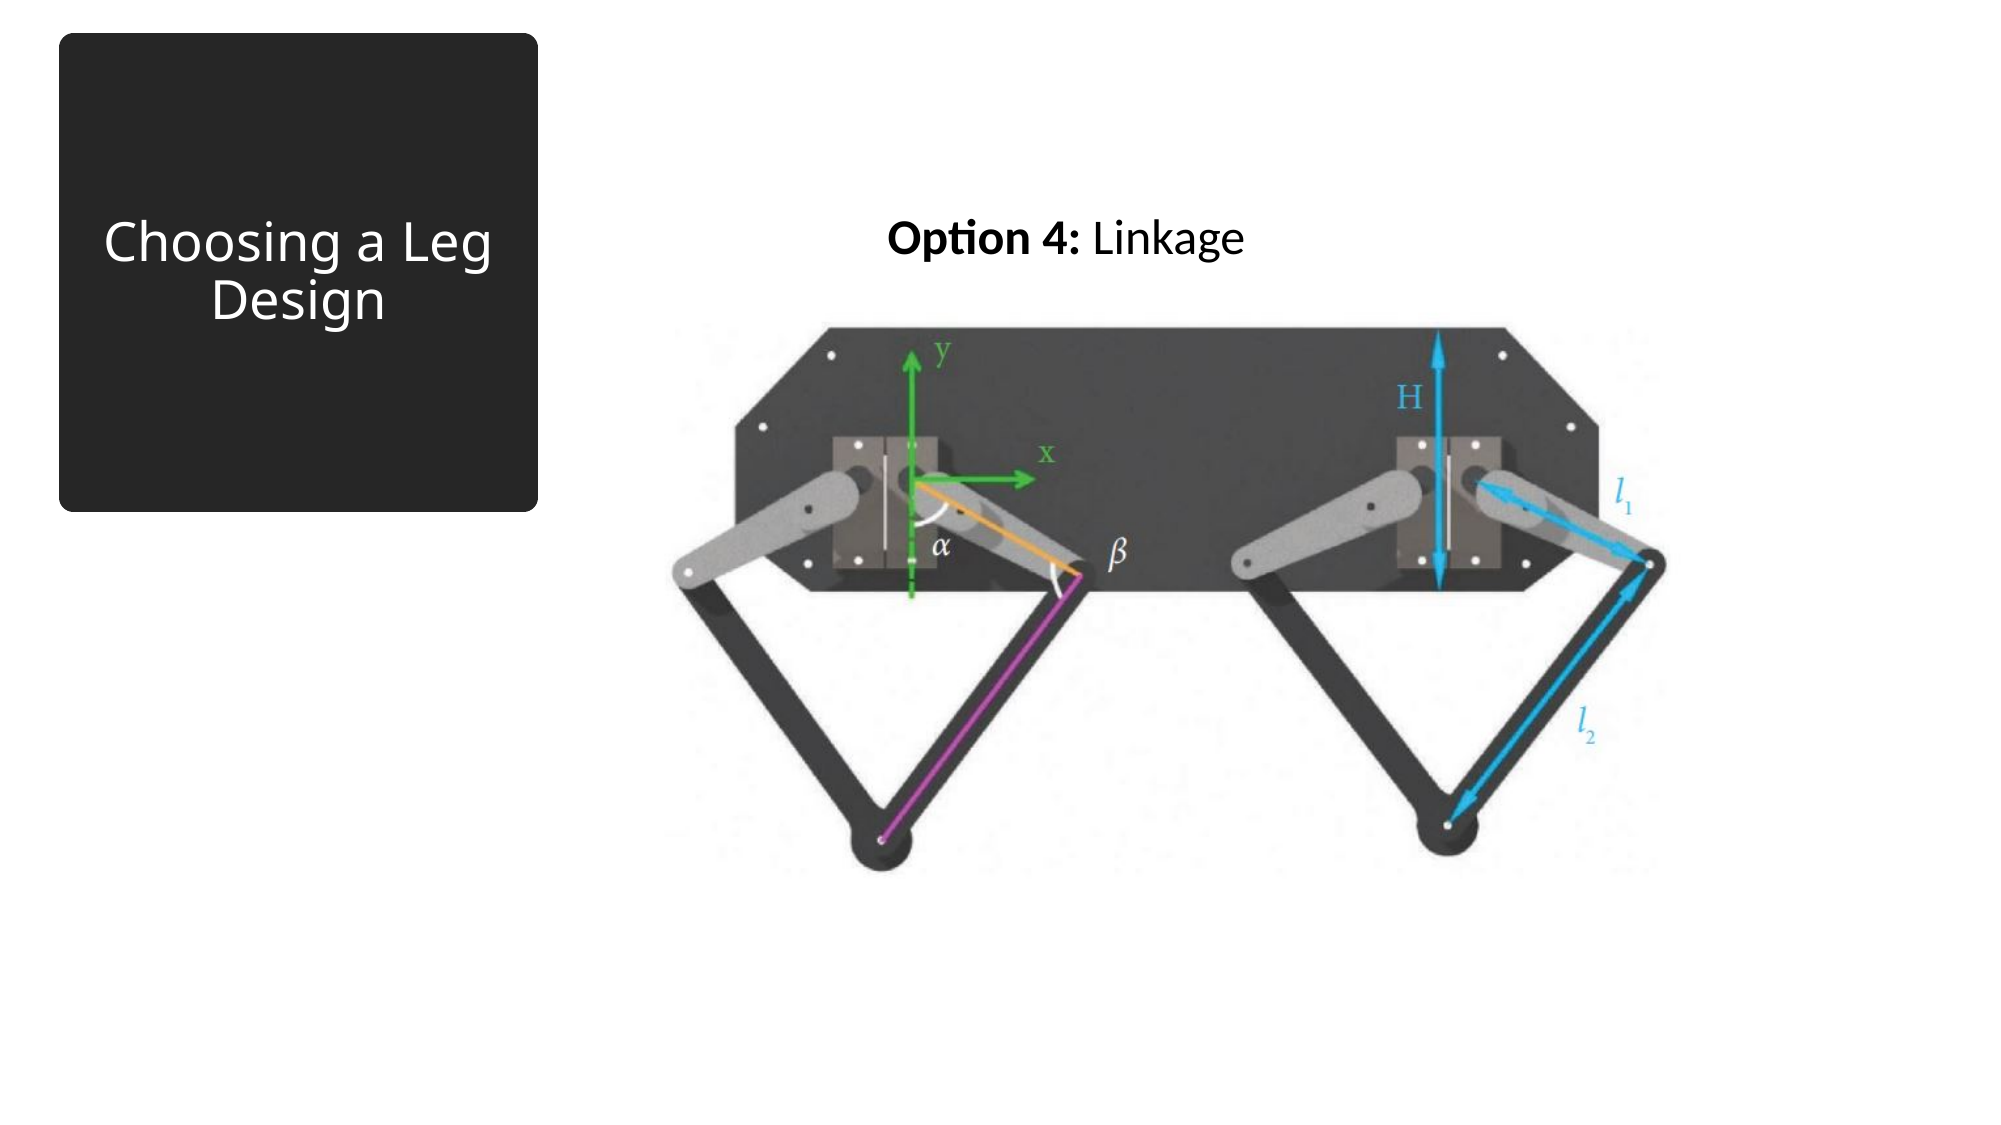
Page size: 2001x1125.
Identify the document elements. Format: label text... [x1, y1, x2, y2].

title Choosing a Leg Design [73, 47, 524, 498]
text_box Option 4: Linkage [872, 197, 1470, 273]
picture [622, 292, 1718, 893]
